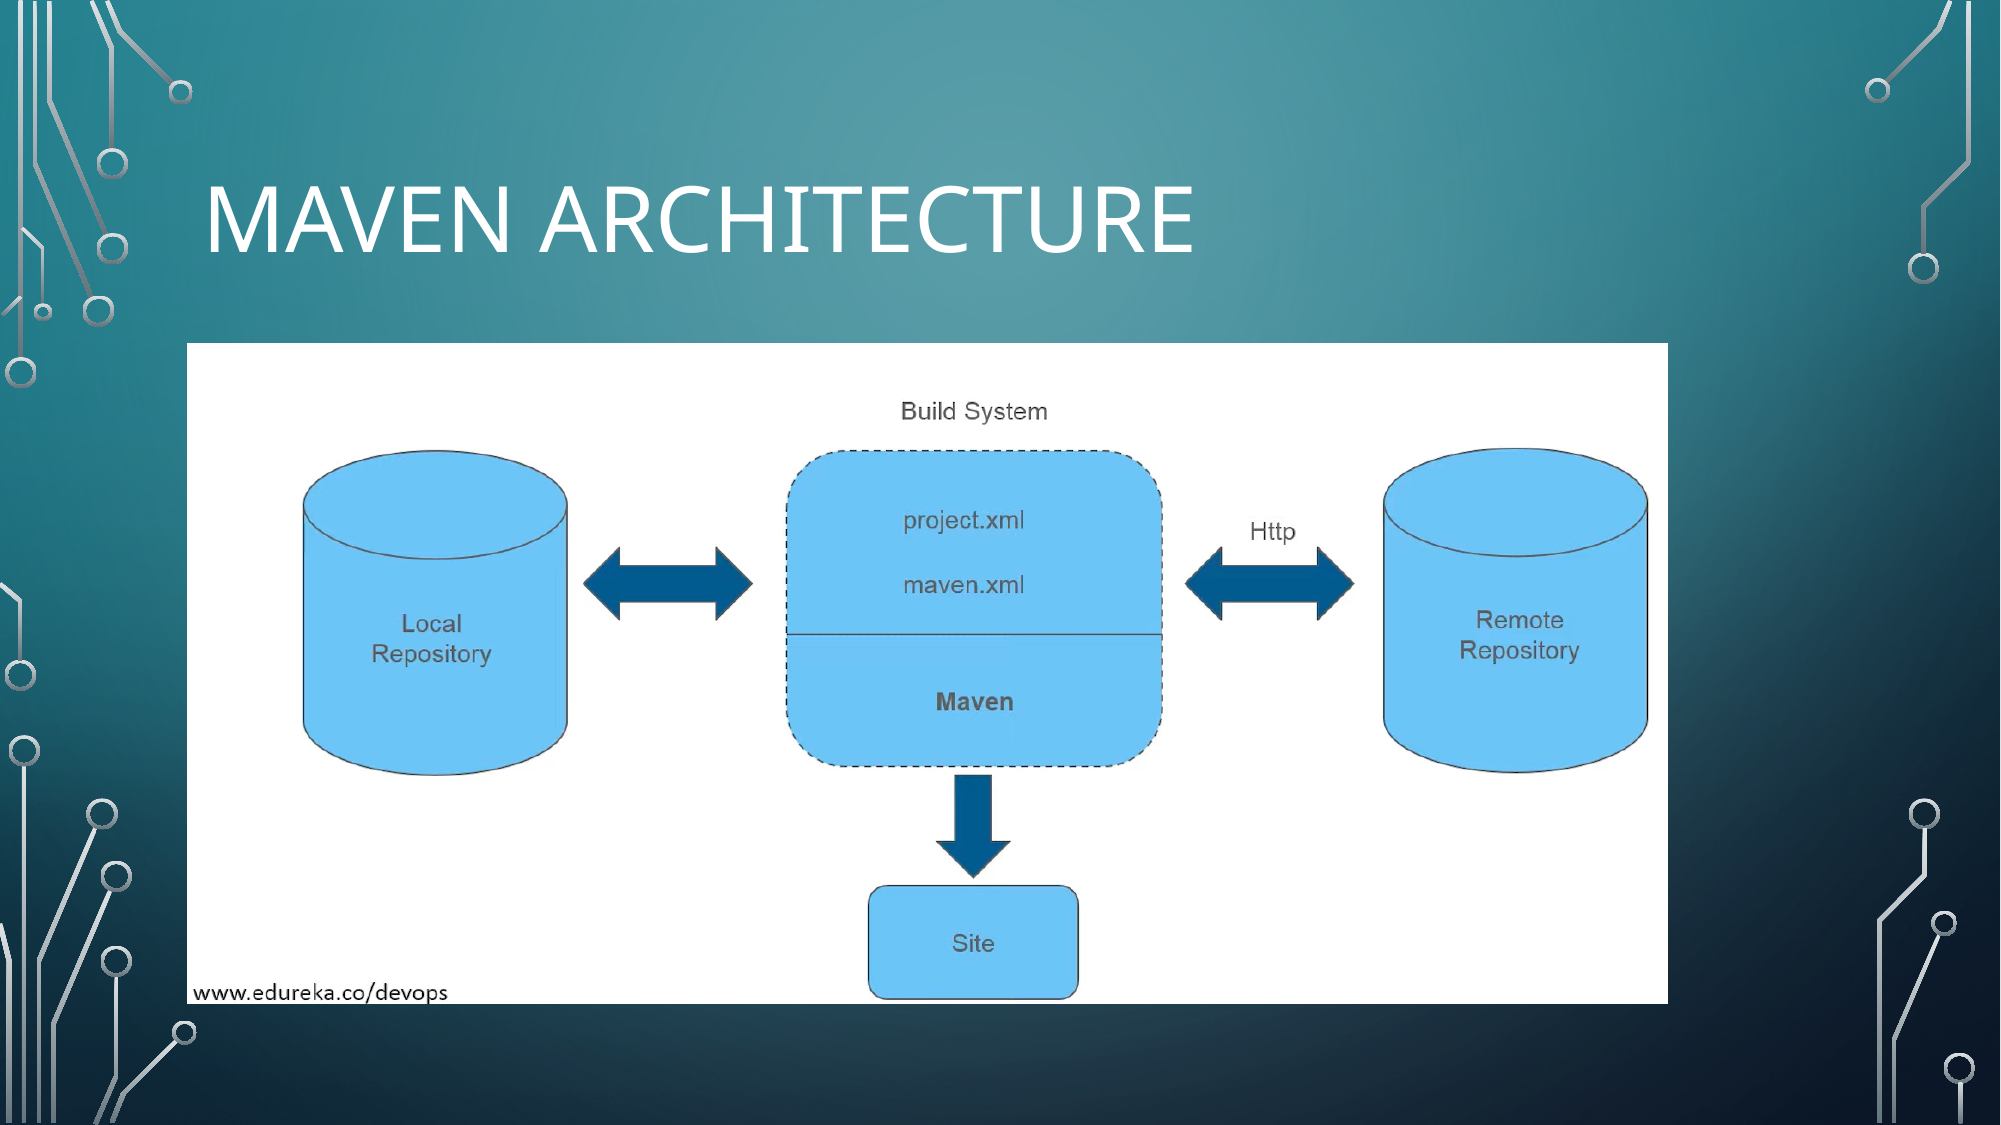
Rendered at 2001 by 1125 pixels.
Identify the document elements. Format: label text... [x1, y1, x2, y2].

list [186, 343, 1668, 1004]
title Maven architecture [187, 101, 1813, 344]
